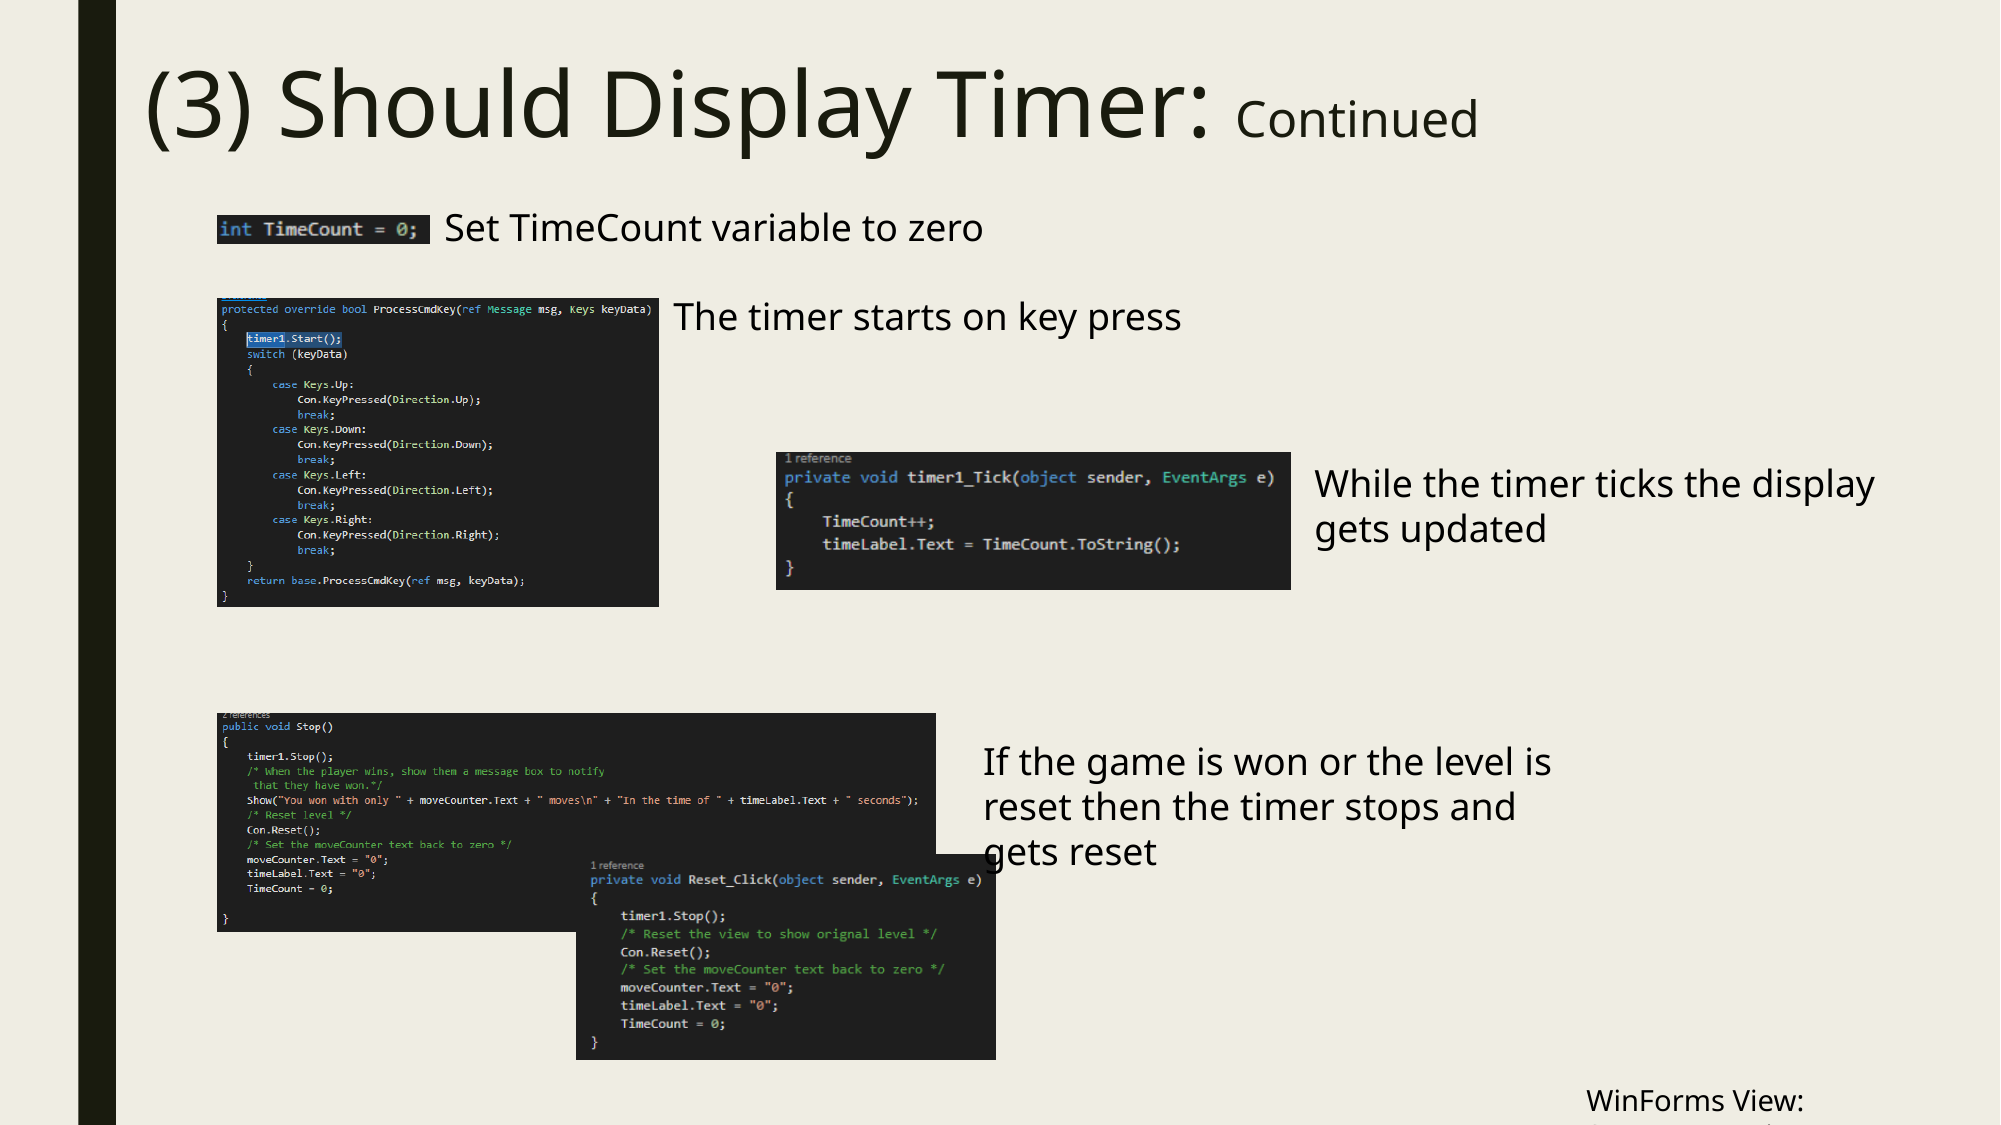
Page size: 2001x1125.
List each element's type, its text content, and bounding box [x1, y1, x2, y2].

picture [776, 452, 1291, 590]
picture [216, 215, 430, 244]
text_box While the timer ticks the display gets updated [1299, 452, 1944, 558]
picture [216, 713, 996, 1060]
text_box WinForms View: System.Drawing [1571, 1074, 2000, 1125]
text_box If the game is won or the level is reset then the timer stops and gets reset [968, 730, 1612, 881]
title (3) Should Display Timer: Continued [130, 51, 2000, 203]
text_box Set TimeCount variable to zero [429, 196, 1538, 257]
text_box The timer starts on key press [658, 285, 1767, 346]
picture [216, 298, 659, 607]
